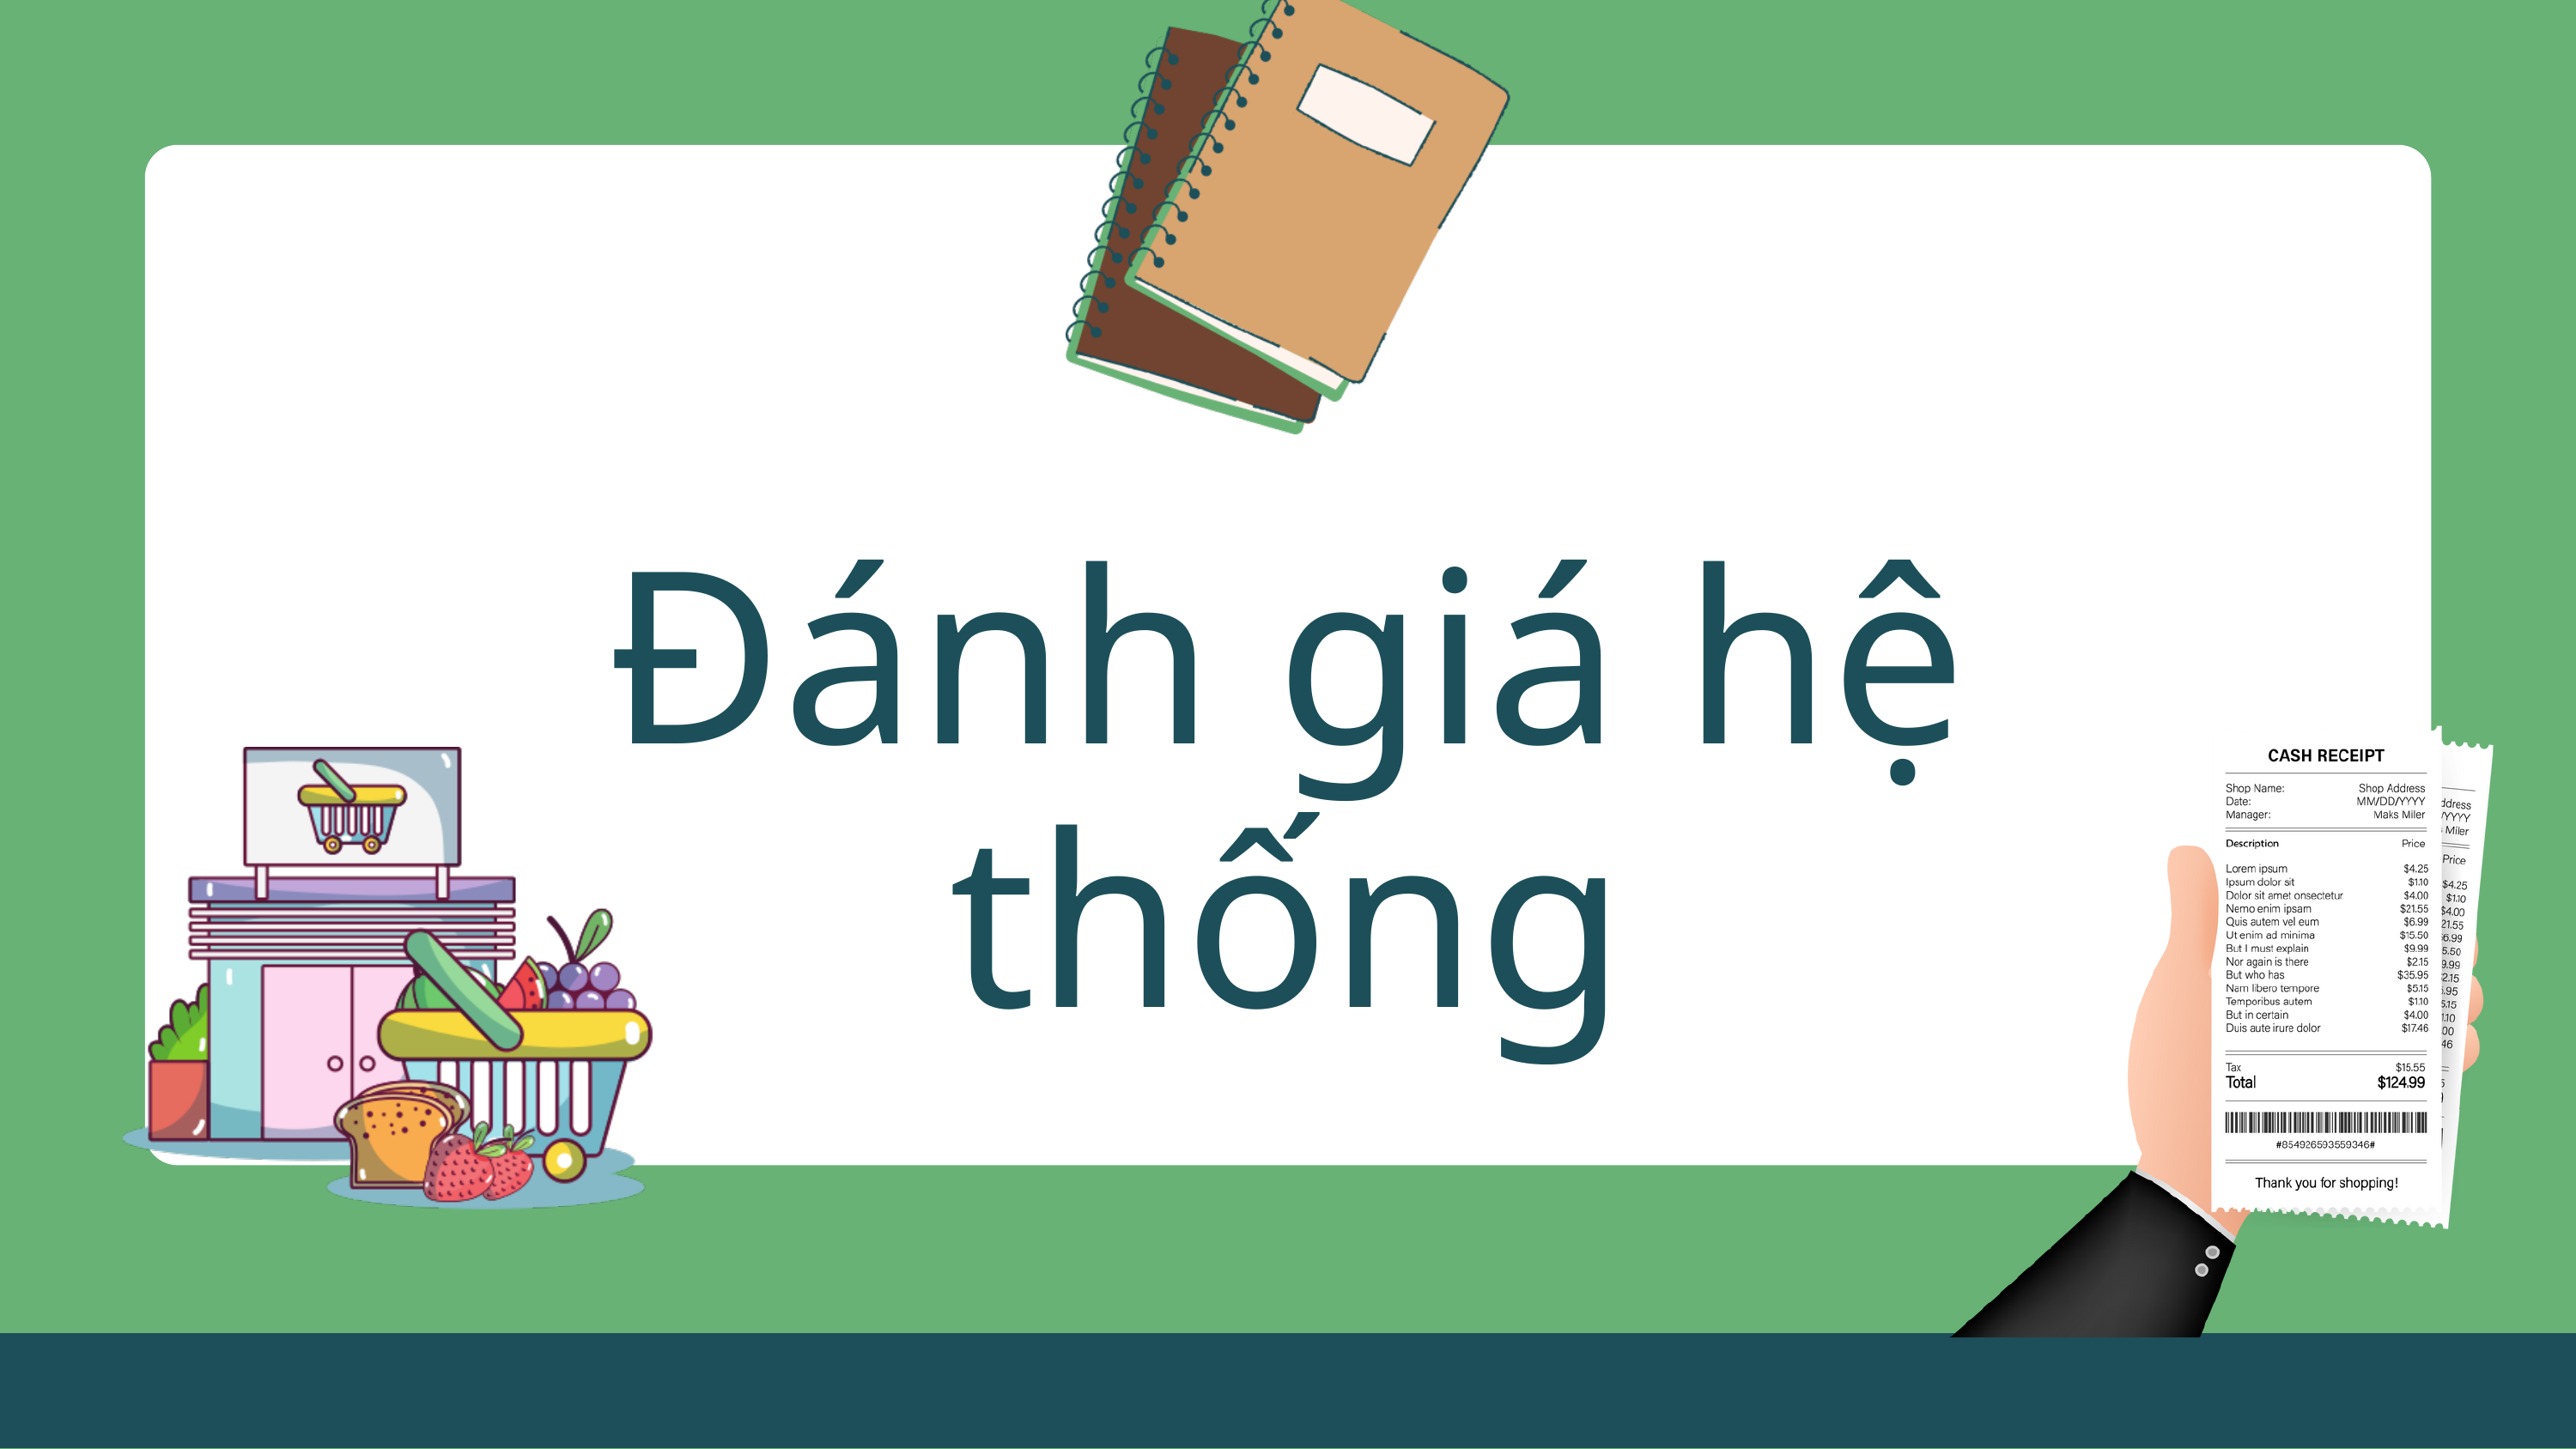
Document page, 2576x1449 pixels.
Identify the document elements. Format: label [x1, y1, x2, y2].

picture [123, 747, 653, 1210]
picture [1066, 0, 1510, 434]
text_box [0, 1332, 2576, 1449]
text_box [144, 144, 2432, 1166]
picture [1948, 724, 2494, 1337]
